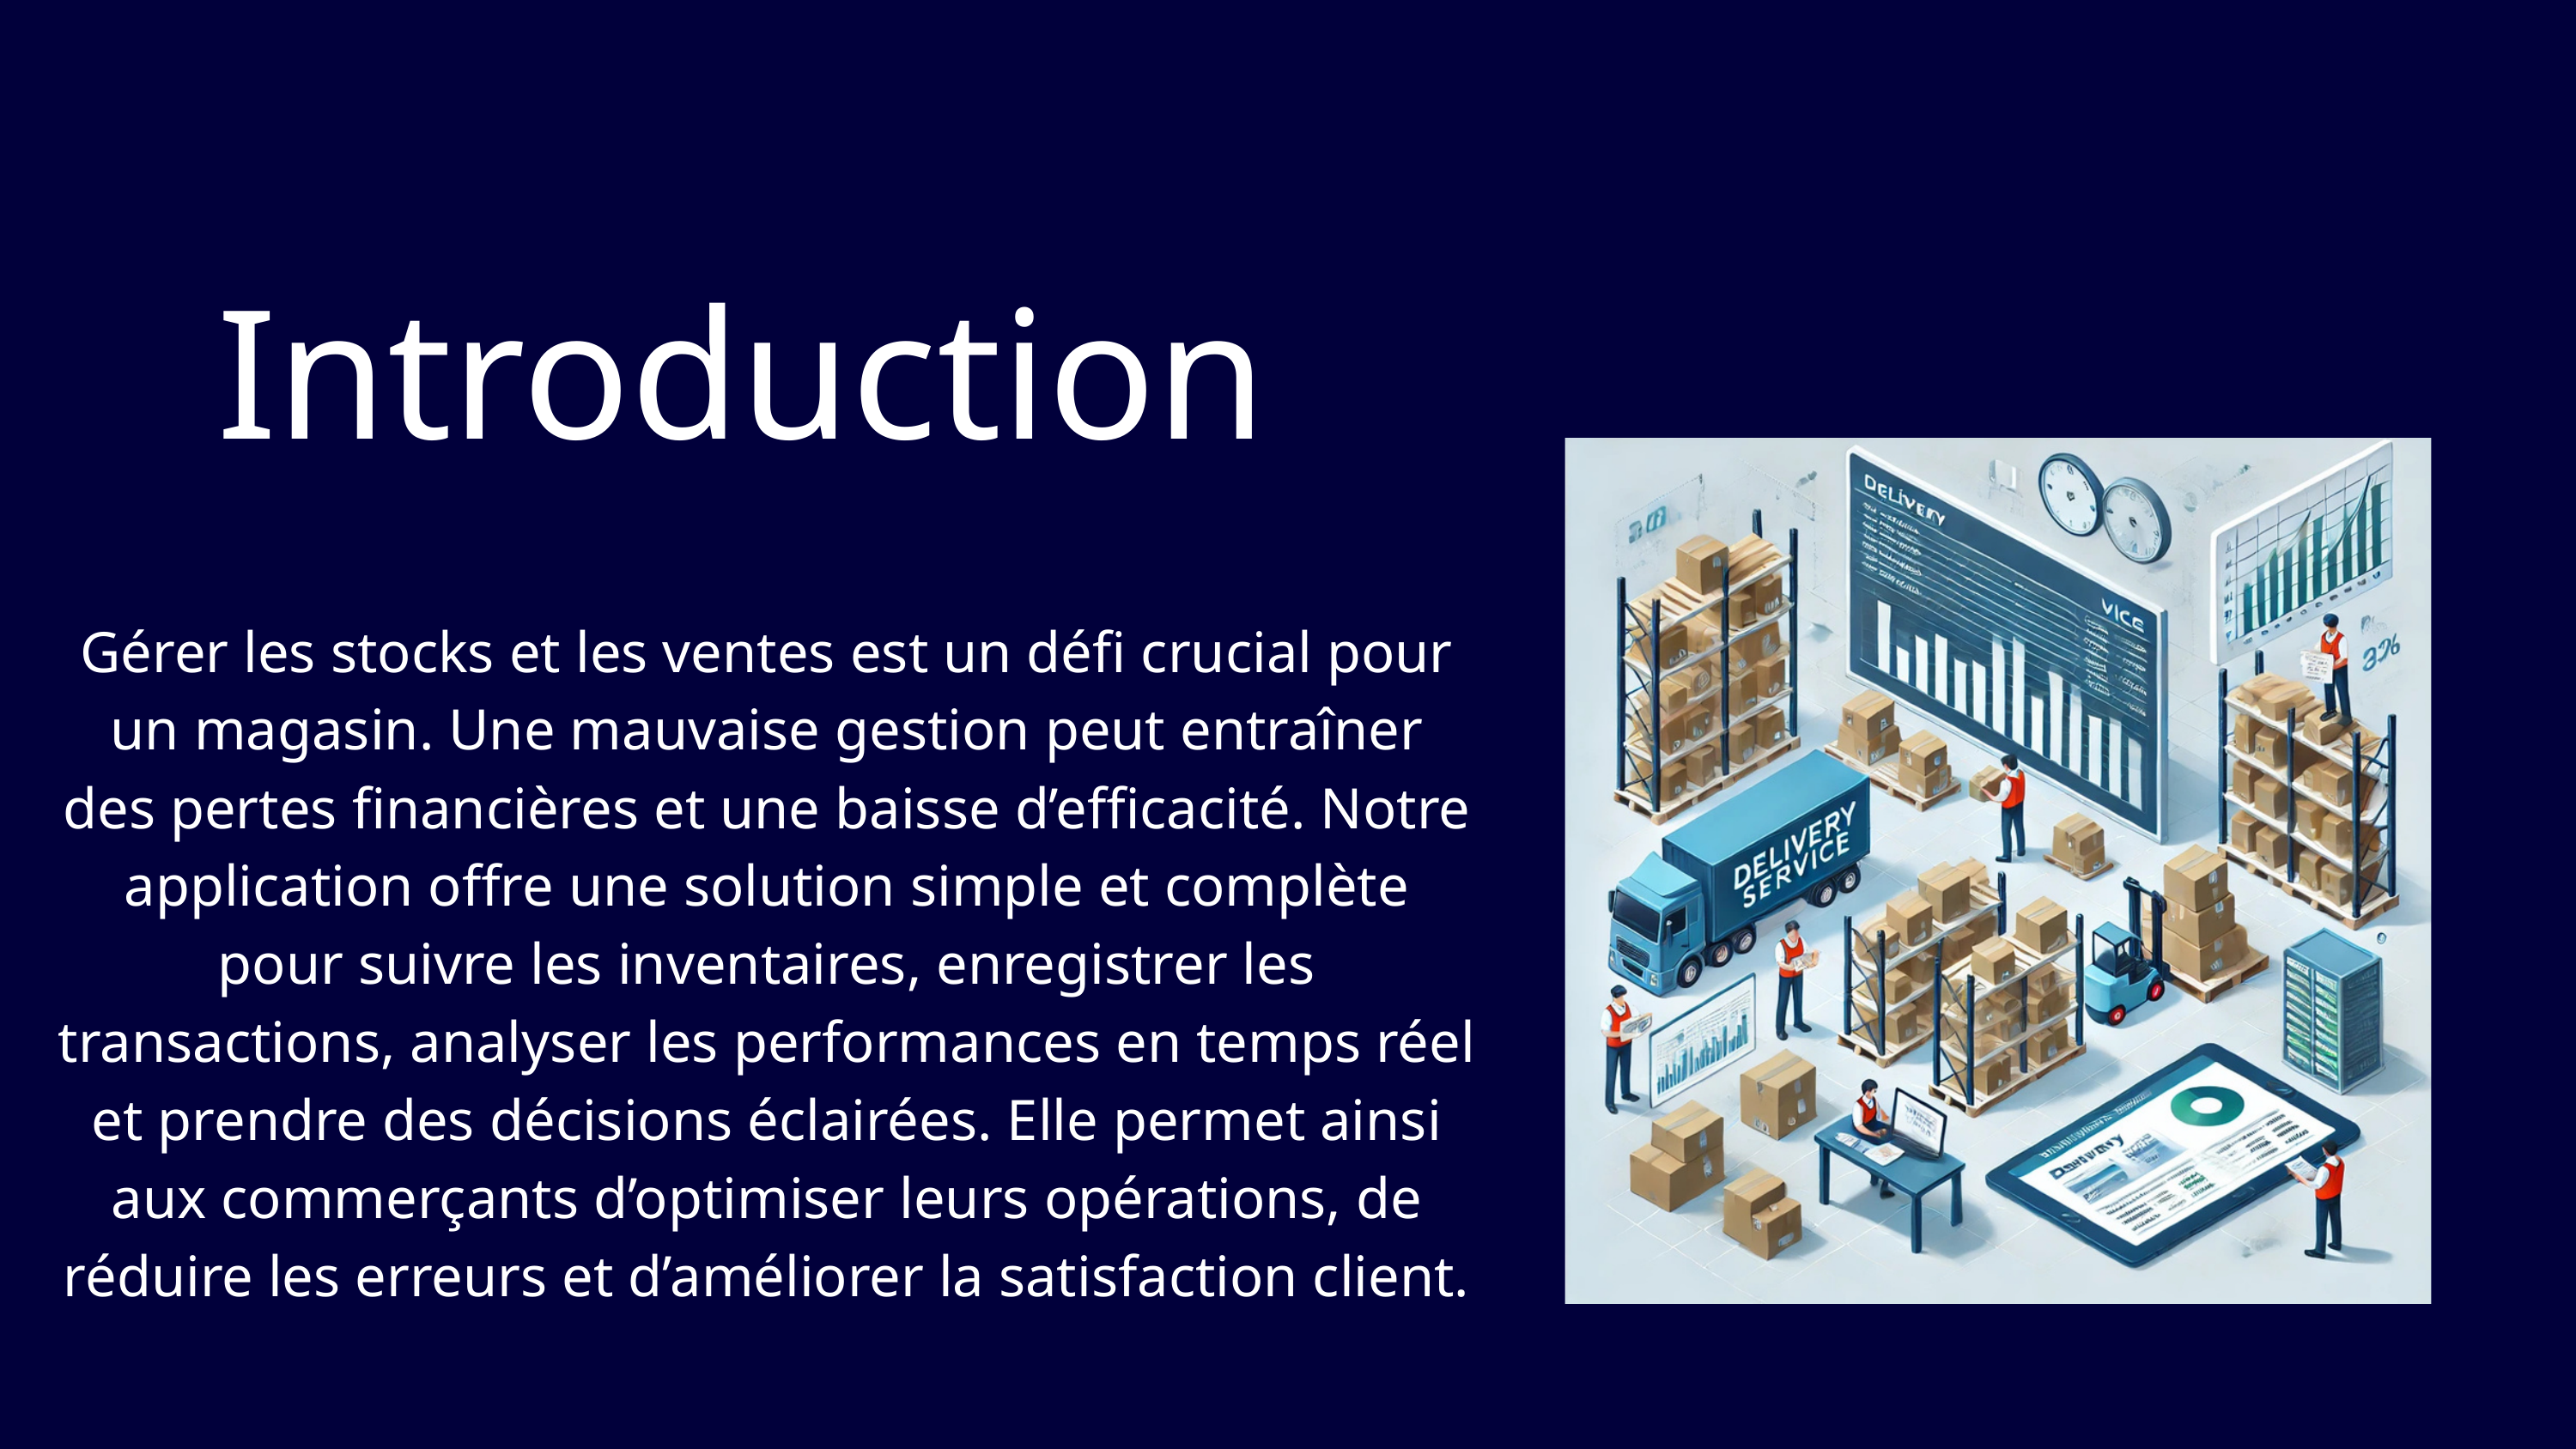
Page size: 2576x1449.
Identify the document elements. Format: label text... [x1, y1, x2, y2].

text_box Introduction [195, 224, 1288, 476]
text_box Gérer les stocks et les ventes est un défi crucial pour un magasin. Une mauvaise gestion peut entraîner des pertes financières et une baisse d’efficacité. Notre application offre une solution simple et complète pour suivre les inventaires, enregistrer les transactions, analyser les performances en temps réel et prendre des décisions éclairées. Elle permet ainsi aux commerçants d’optimiser leurs opérations, de réduire les erreurs et d’améliorer la satisfaction client. [57, 605, 1478, 1308]
text_box [1564, 438, 2432, 1304]
